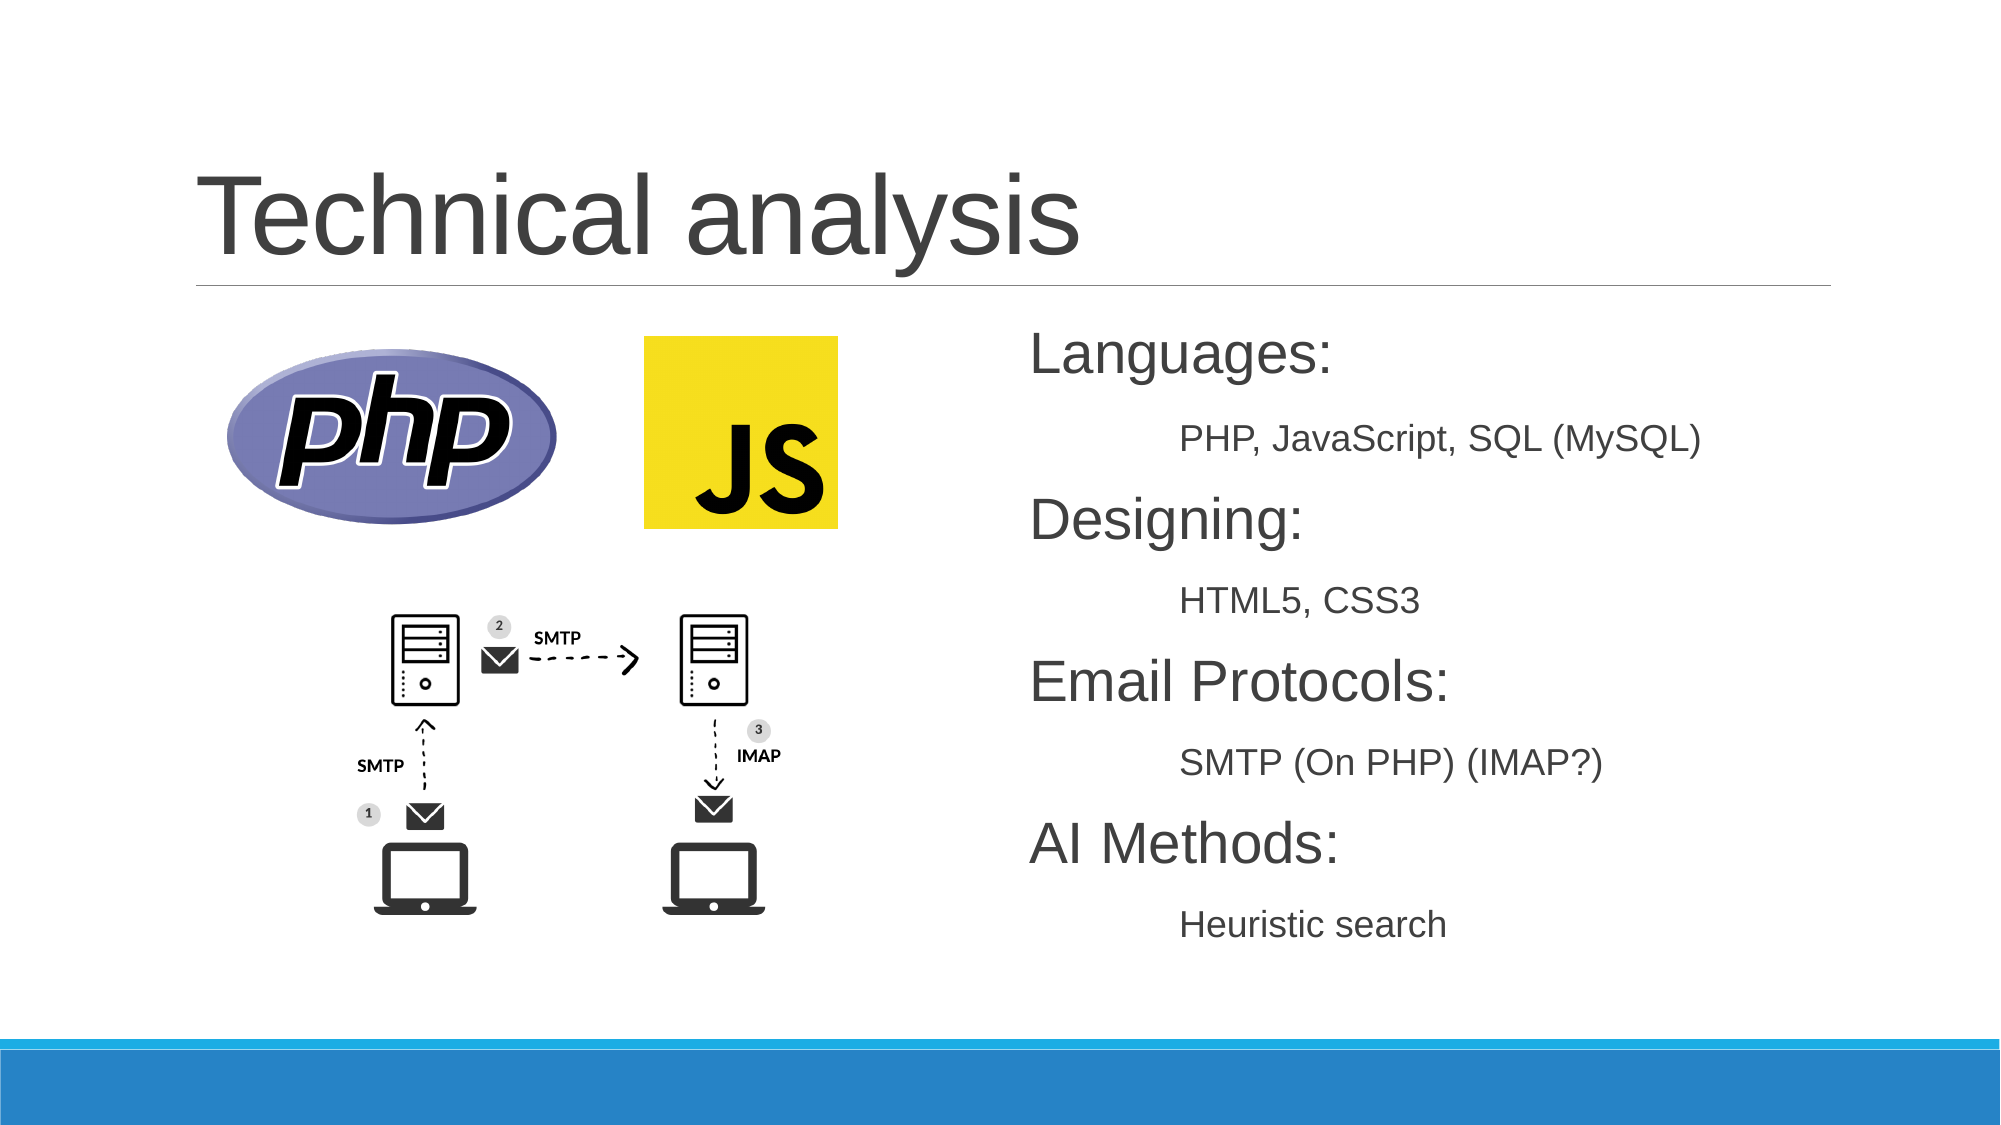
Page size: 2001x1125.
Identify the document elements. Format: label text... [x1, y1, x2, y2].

title Technical analysis [180, 47, 1830, 285]
picture [643, 336, 838, 529]
picture [264, 599, 904, 934]
picture [221, 344, 562, 529]
list Languages: PHP, JavaScript, SQL (MySQL) Designing: HTML5, CSS3 Email Protocols: SMTP (On PHP) (IMAP?) AI Methods: Heuristic search [1029, 315, 1764, 933]
